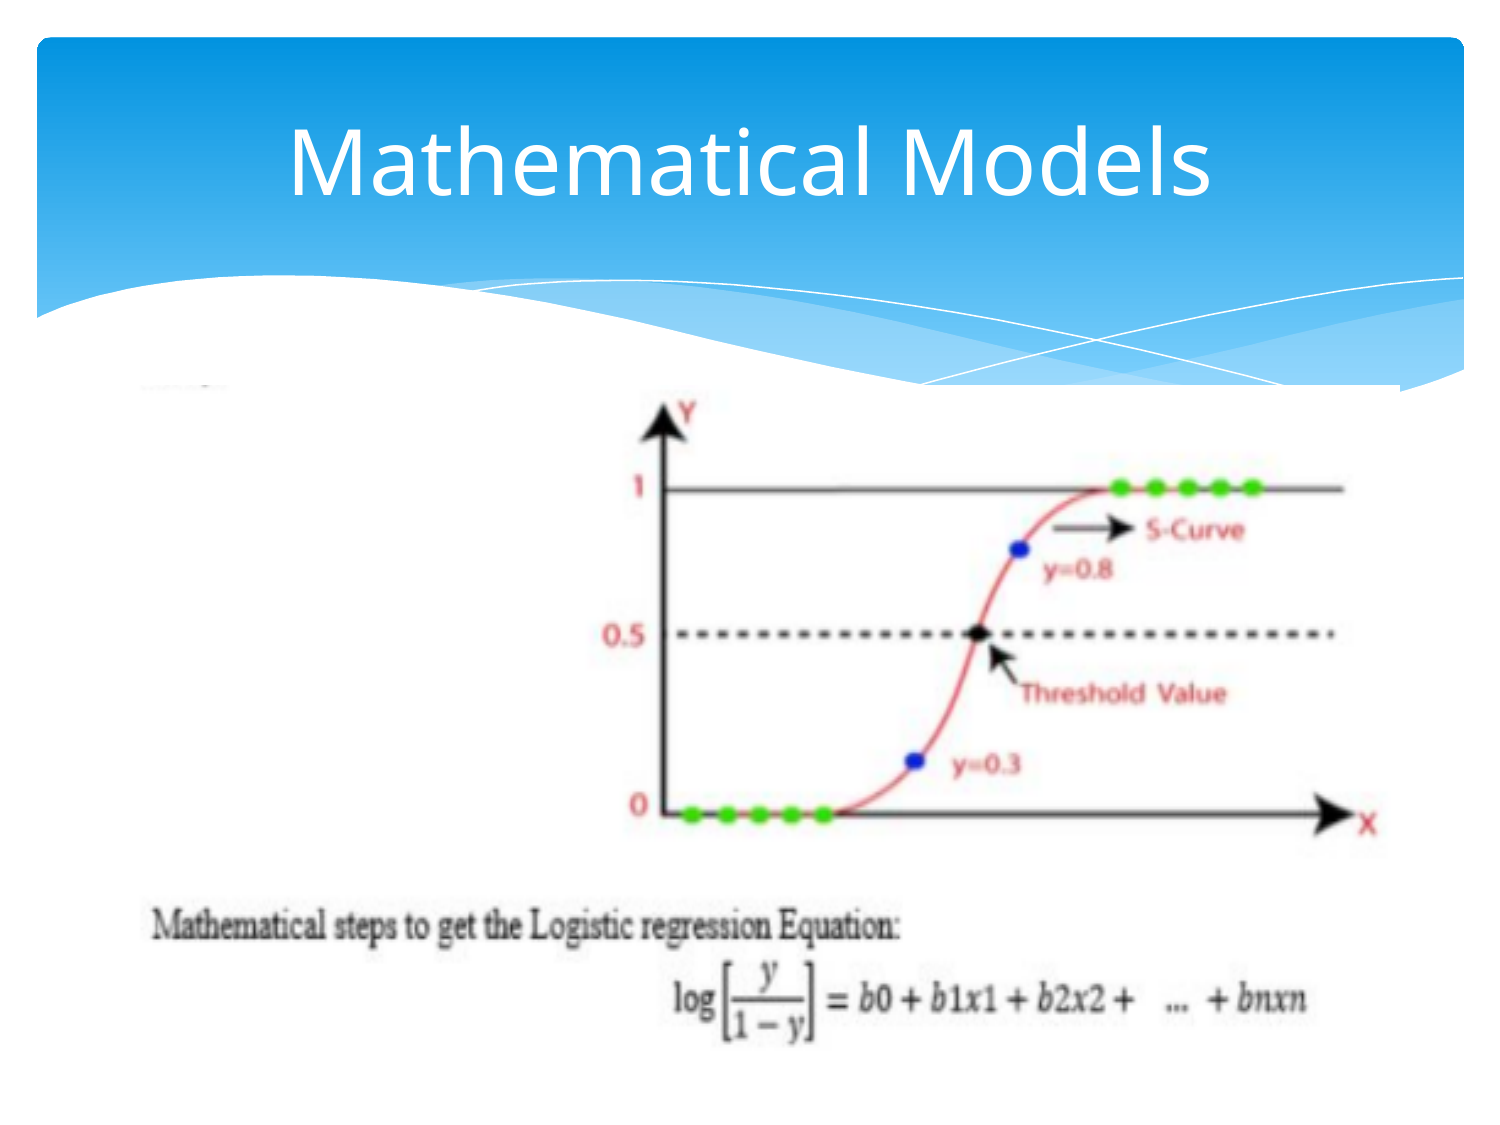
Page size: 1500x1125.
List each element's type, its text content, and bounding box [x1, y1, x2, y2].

picture [107, 385, 1401, 1063]
title Mathematical Models [75, 55, 1425, 261]
